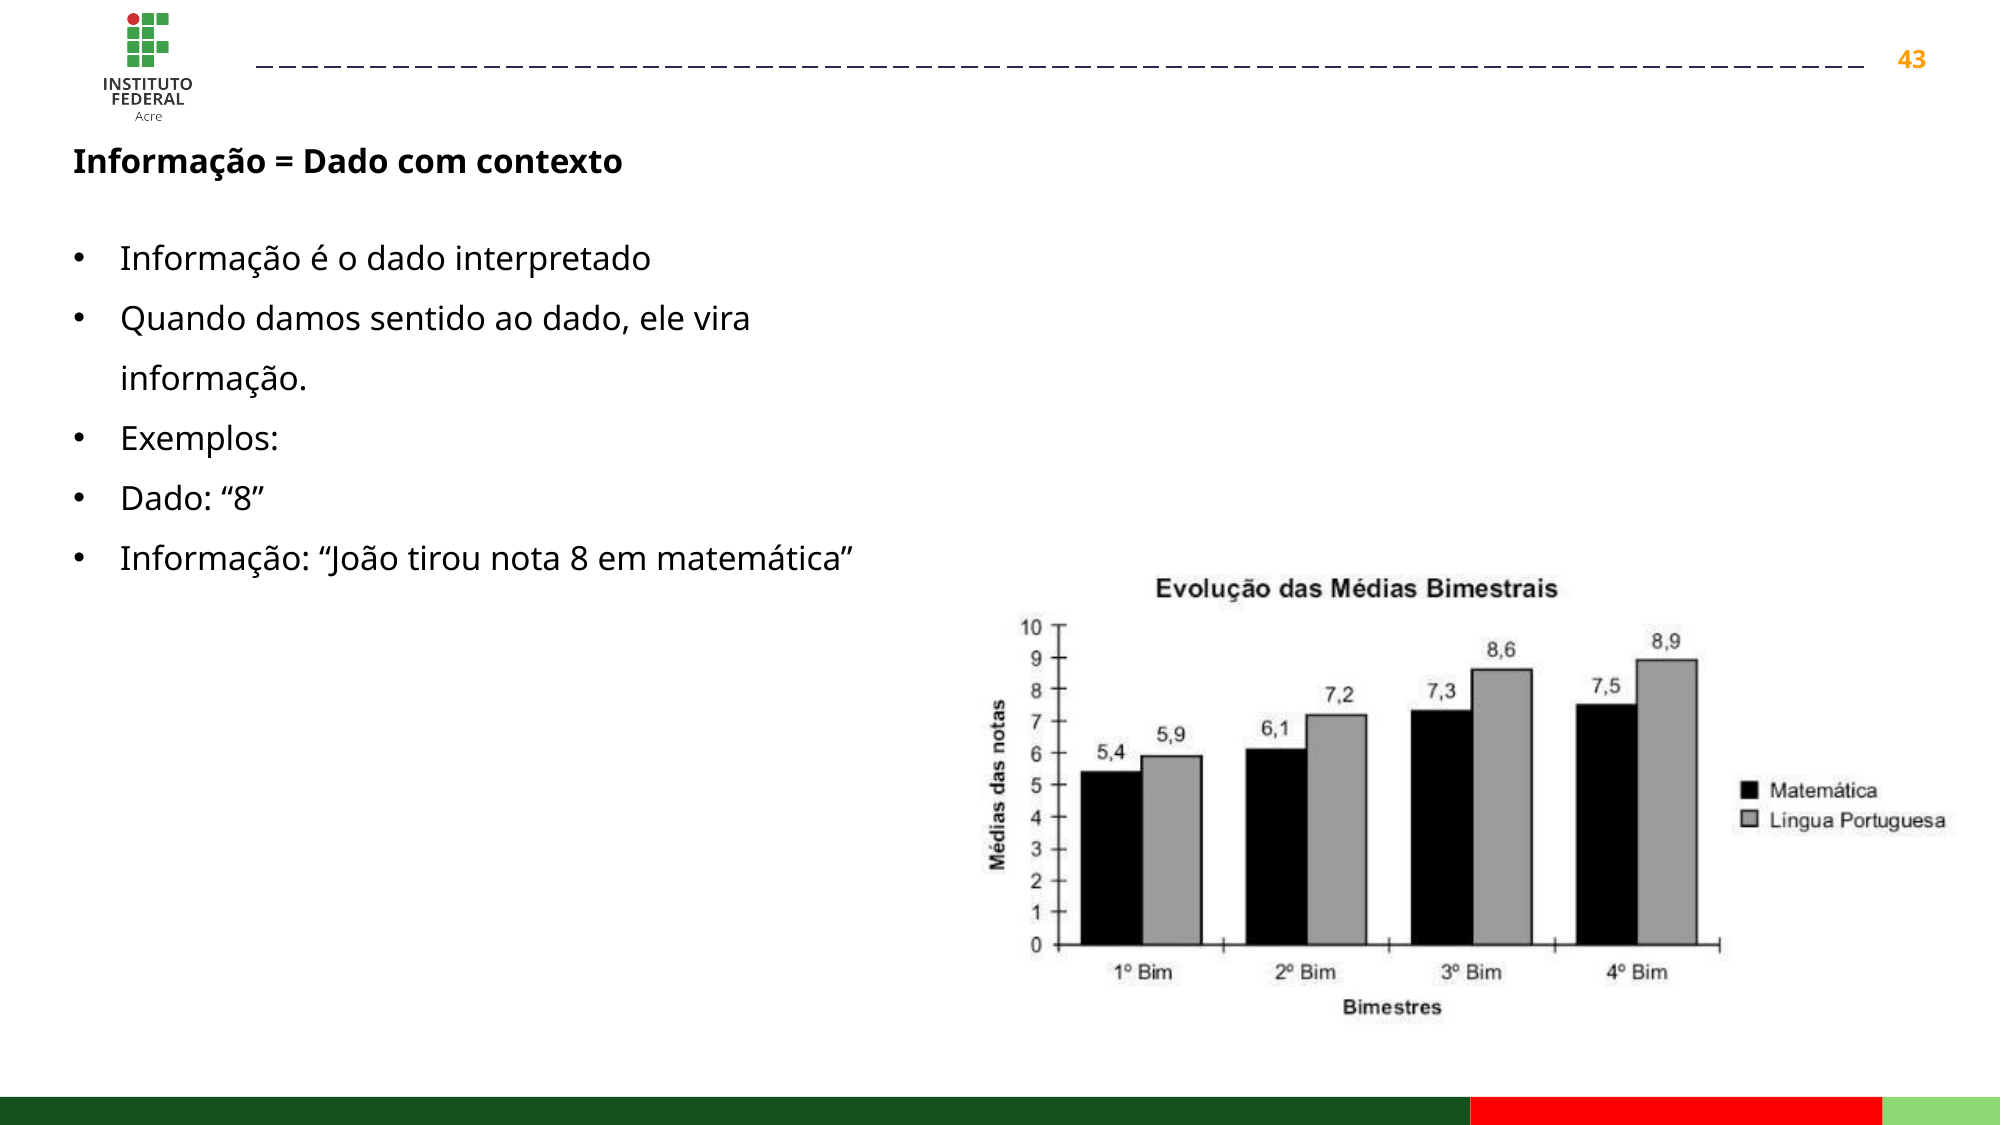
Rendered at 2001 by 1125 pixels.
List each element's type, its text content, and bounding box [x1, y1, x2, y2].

text_box [1881, 1095, 2000, 1125]
slide_number 43 [1865, 30, 1942, 91]
picture [955, 549, 1979, 1082]
text_box [1469, 1095, 1881, 1125]
text_box Informação é o dado interpretado Quando damos sentido ao dado, ele vira informação. Exemplos: Dado: “8” Informação: “João tirou nota 8 em matemática” [58, 210, 957, 585]
text_box [0, 1095, 1469, 1125]
text_box Informação = Dado com contexto [58, 112, 957, 188]
picture [104, 12, 192, 121]
